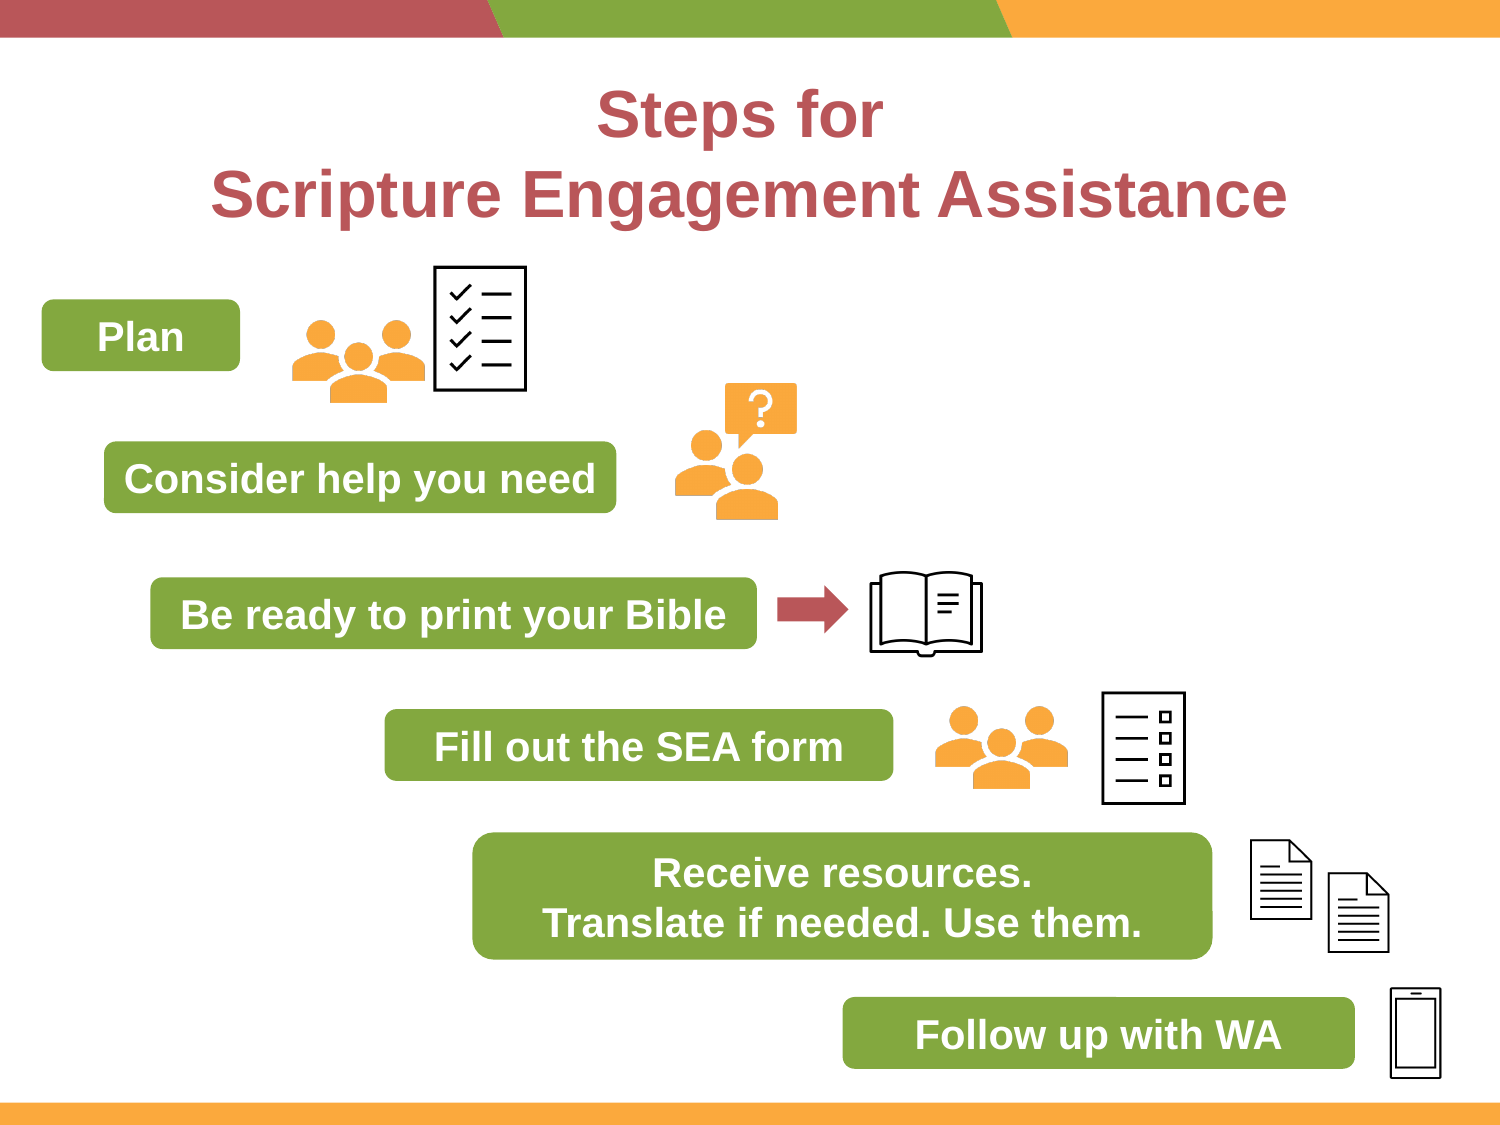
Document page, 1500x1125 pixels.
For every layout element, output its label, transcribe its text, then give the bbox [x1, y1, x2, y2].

picture [858, 548, 1211, 823]
text_box Be ready to print your Bible [150, 577, 757, 650]
text_box [777, 585, 849, 634]
picture [1231, 831, 1408, 961]
text_box Plan [41, 299, 241, 372]
picture [283, 253, 555, 437]
picture [1366, 983, 1465, 1083]
text_box Receive resources. Translate if needed. Use them. [472, 832, 1213, 960]
text_box Follow up with WA [842, 996, 1355, 1069]
text_box Fill out the SEA form [384, 709, 894, 781]
text_box Consider help you need [103, 441, 617, 514]
picture [654, 369, 818, 533]
title Steps for Scripture Engagement Assistance [103, 63, 1397, 281]
